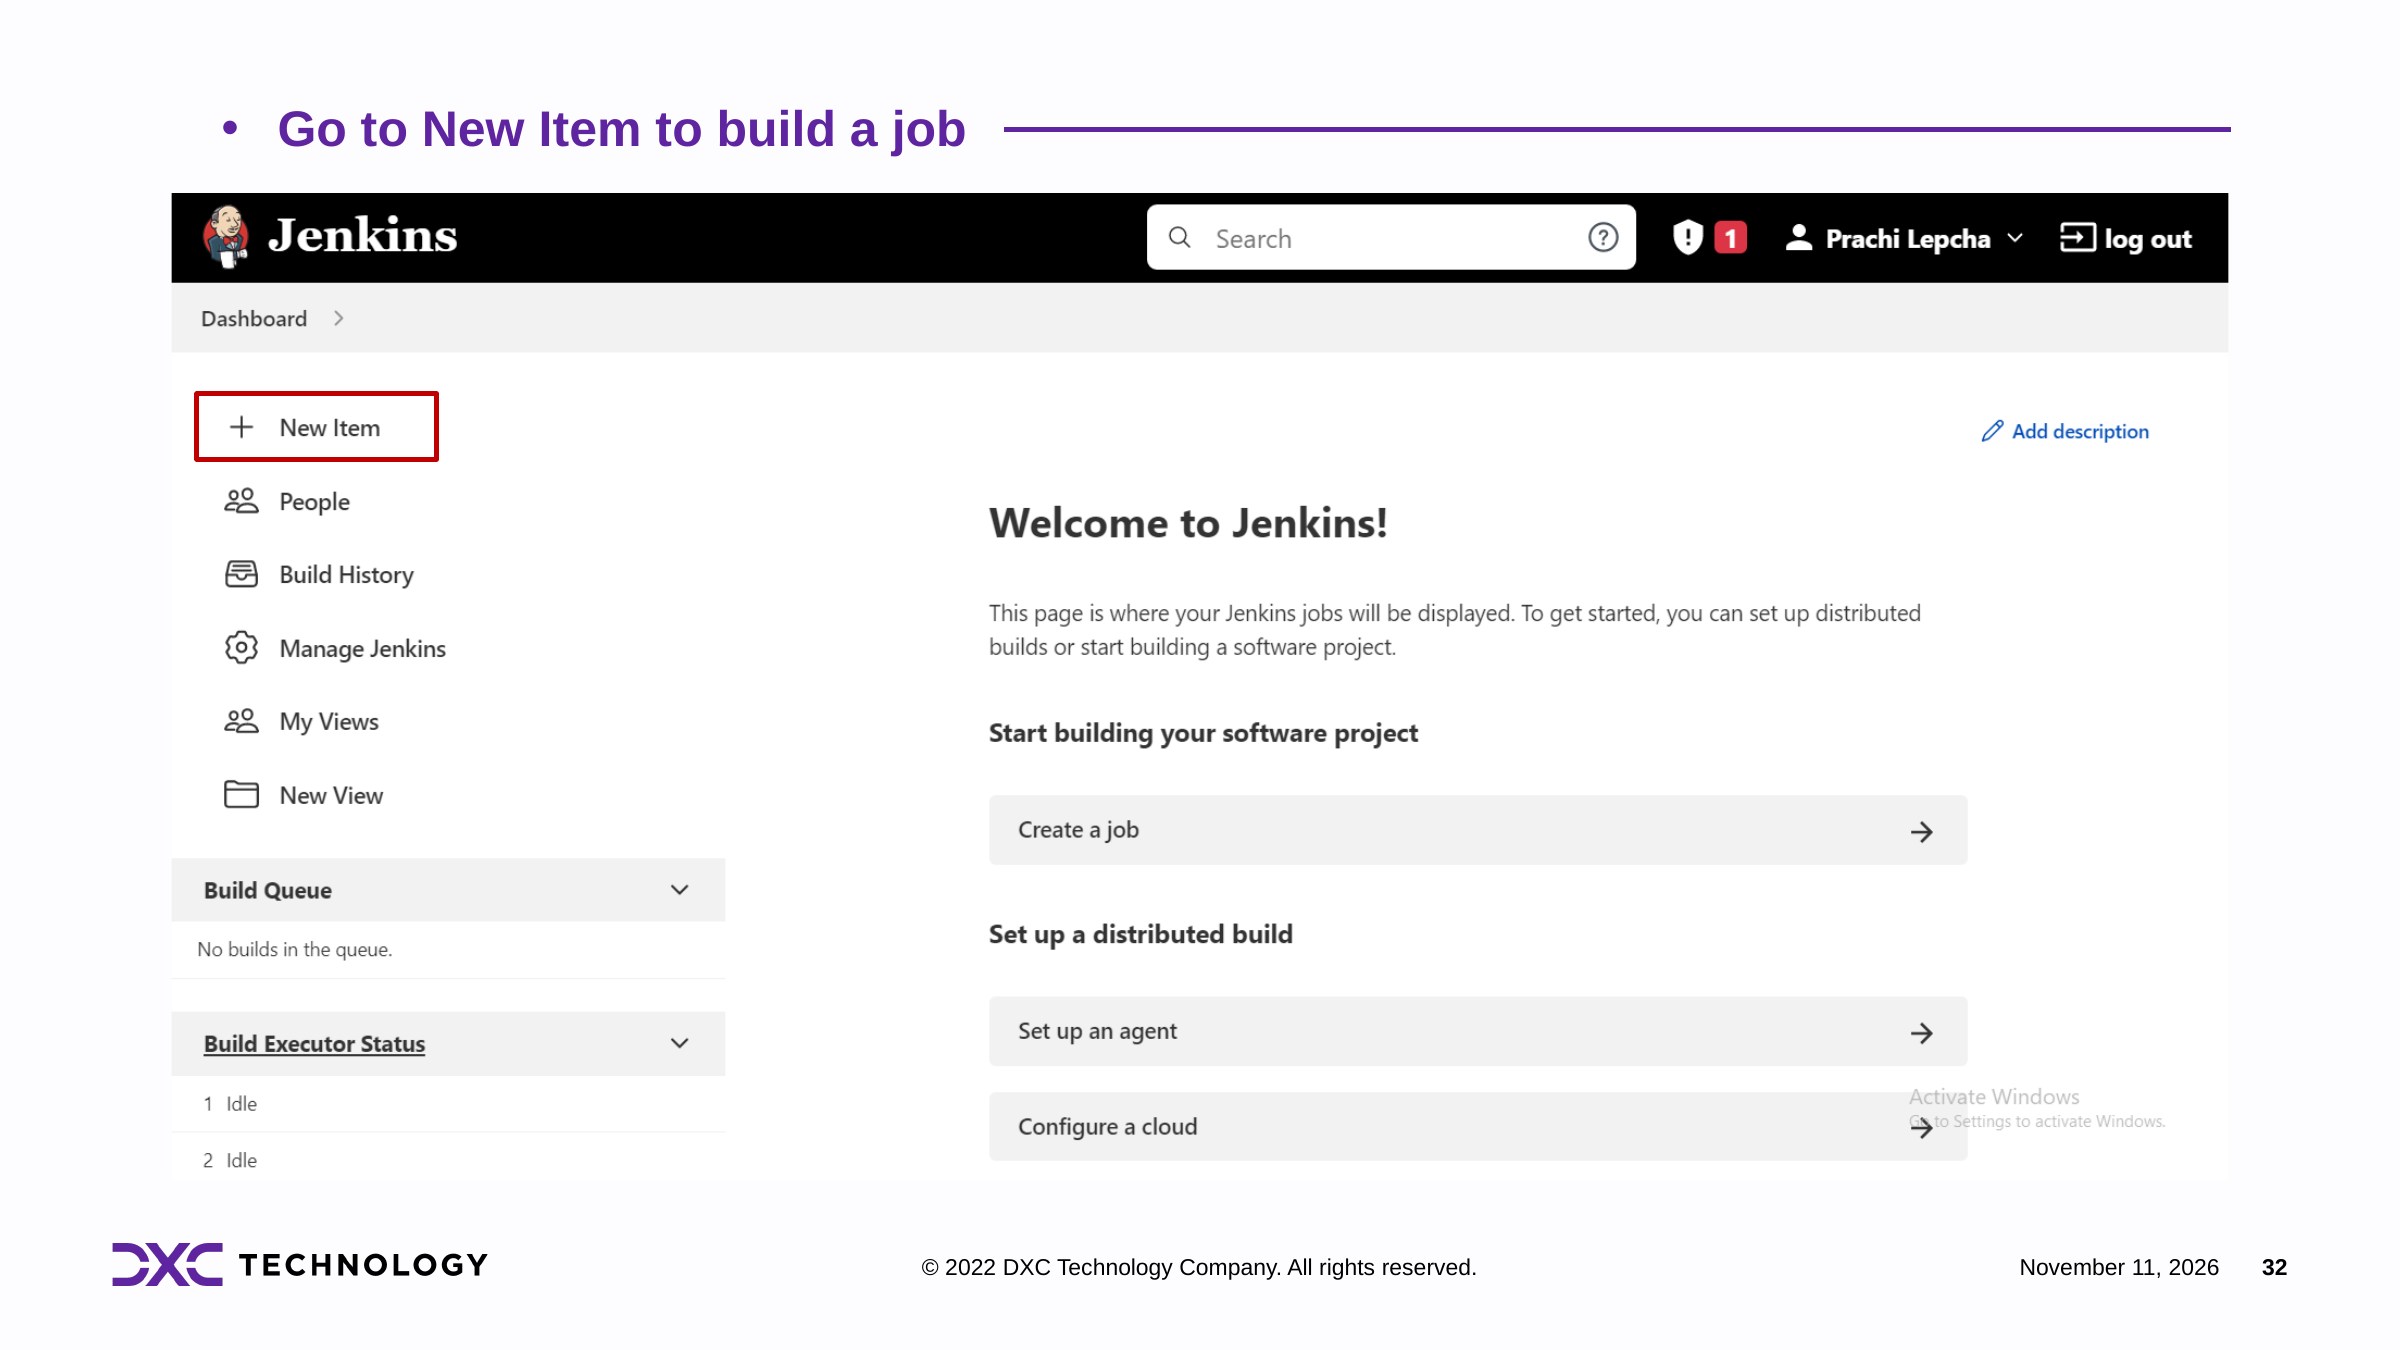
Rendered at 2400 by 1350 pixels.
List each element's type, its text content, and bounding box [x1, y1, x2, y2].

picture [112, 1243, 488, 1286]
picture [171, 193, 2229, 1180]
title Go to New Item to build a job [221, 89, 987, 174]
